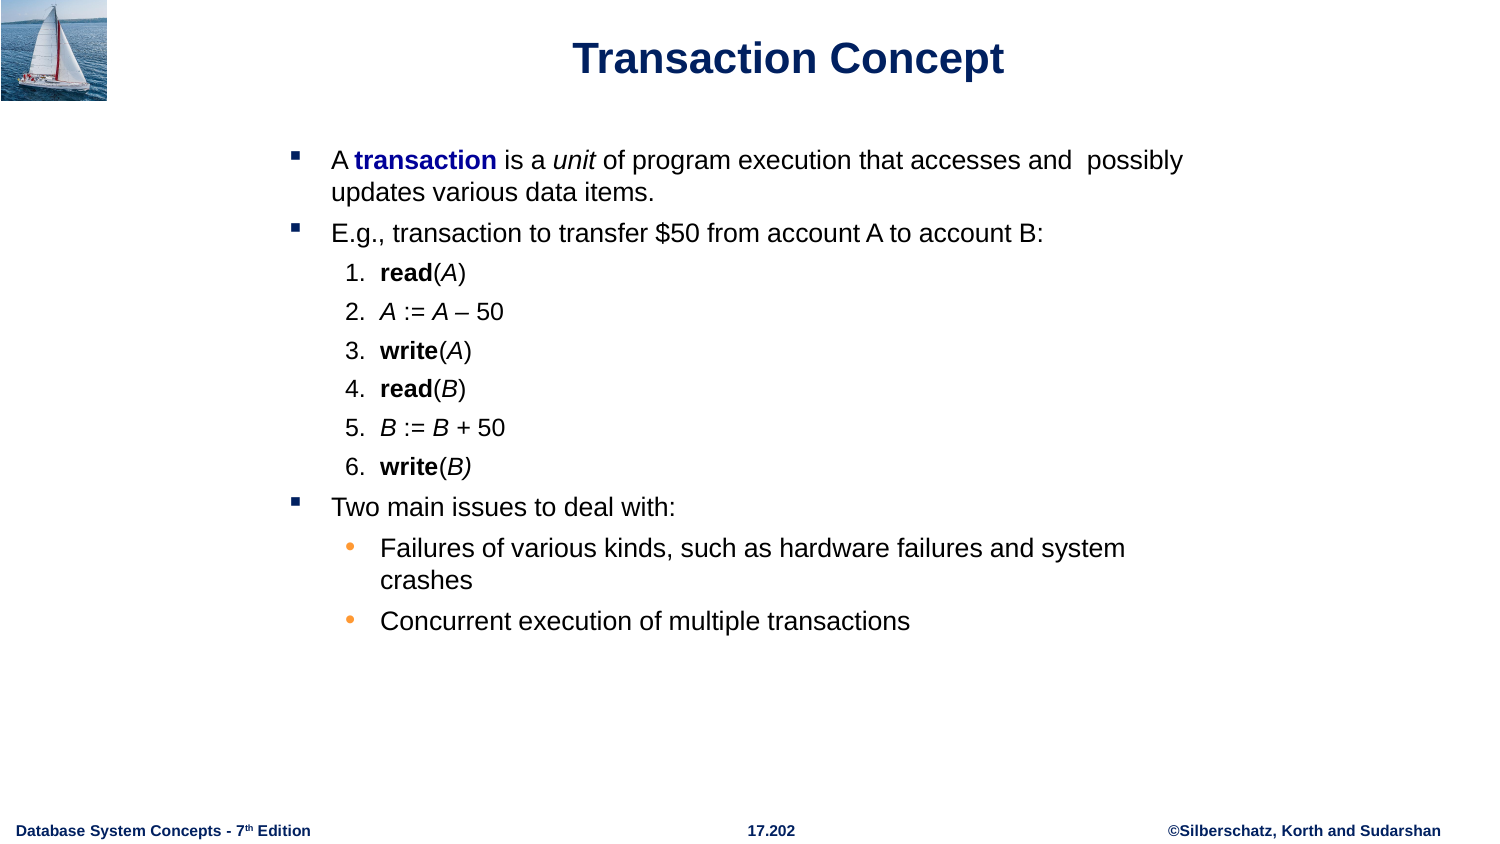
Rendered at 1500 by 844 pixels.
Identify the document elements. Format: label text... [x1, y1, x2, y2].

picture [1, 0, 107, 101]
list A transaction is a unit of program execution that accesses and possibly updates various data items. E.g., transaction to transfer $50 from account A to account B: 1. read(A) 2. A := A – 50 3. write(A) 4. read(B) 5. B := B + 50 6. write(B) Two main issues to deal with: Failures of various kinds, such as hardware failures and system crashes Concurrent execution of multiple transactions [273, 135, 1233, 797]
title Transaction Concept [125, 14, 1452, 90]
